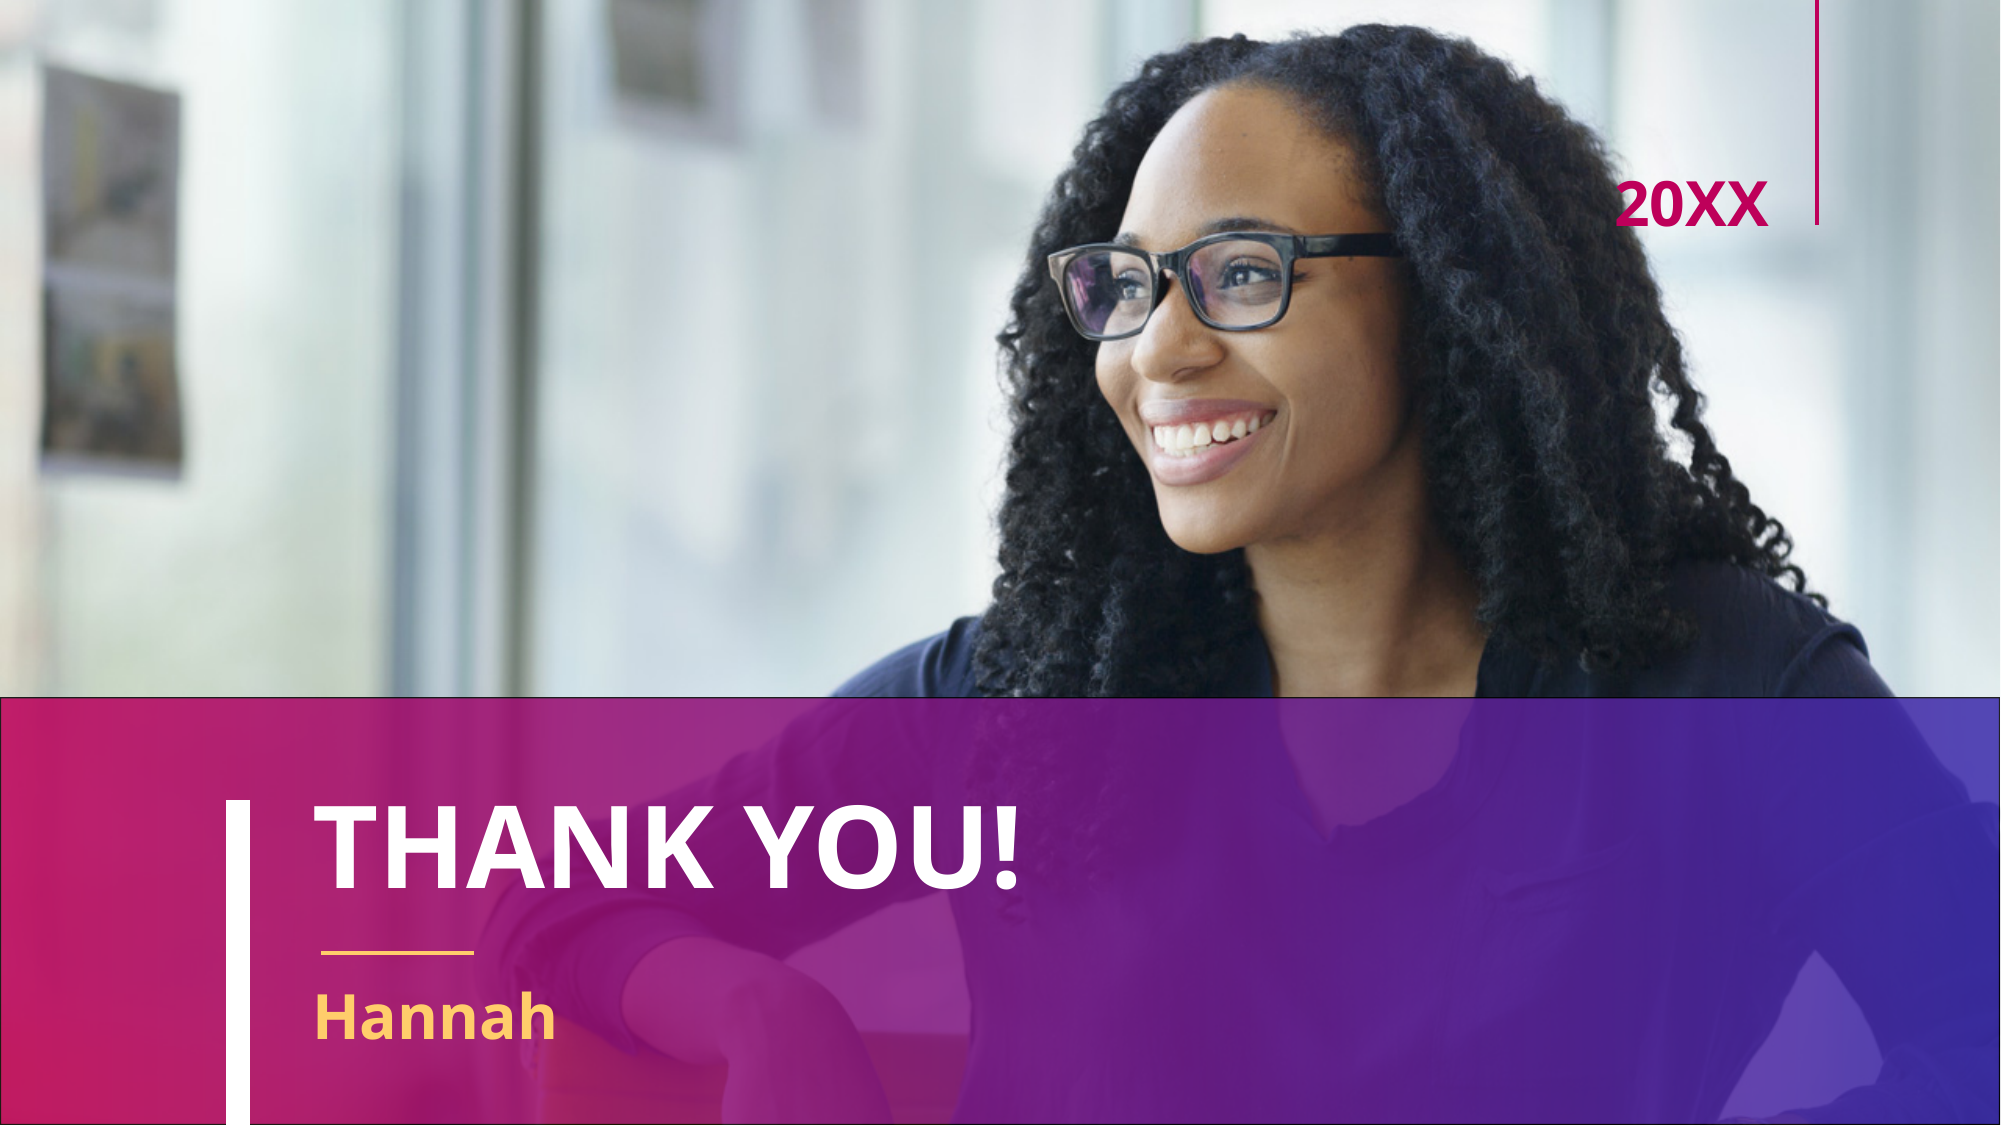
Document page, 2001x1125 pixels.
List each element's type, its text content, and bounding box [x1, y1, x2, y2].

title THANK YOU! [297, 771, 1743, 922]
picture [0, 0, 2001, 1125]
subtitle Hannah [297, 978, 1798, 1077]
list 20XX [1532, 165, 1785, 264]
